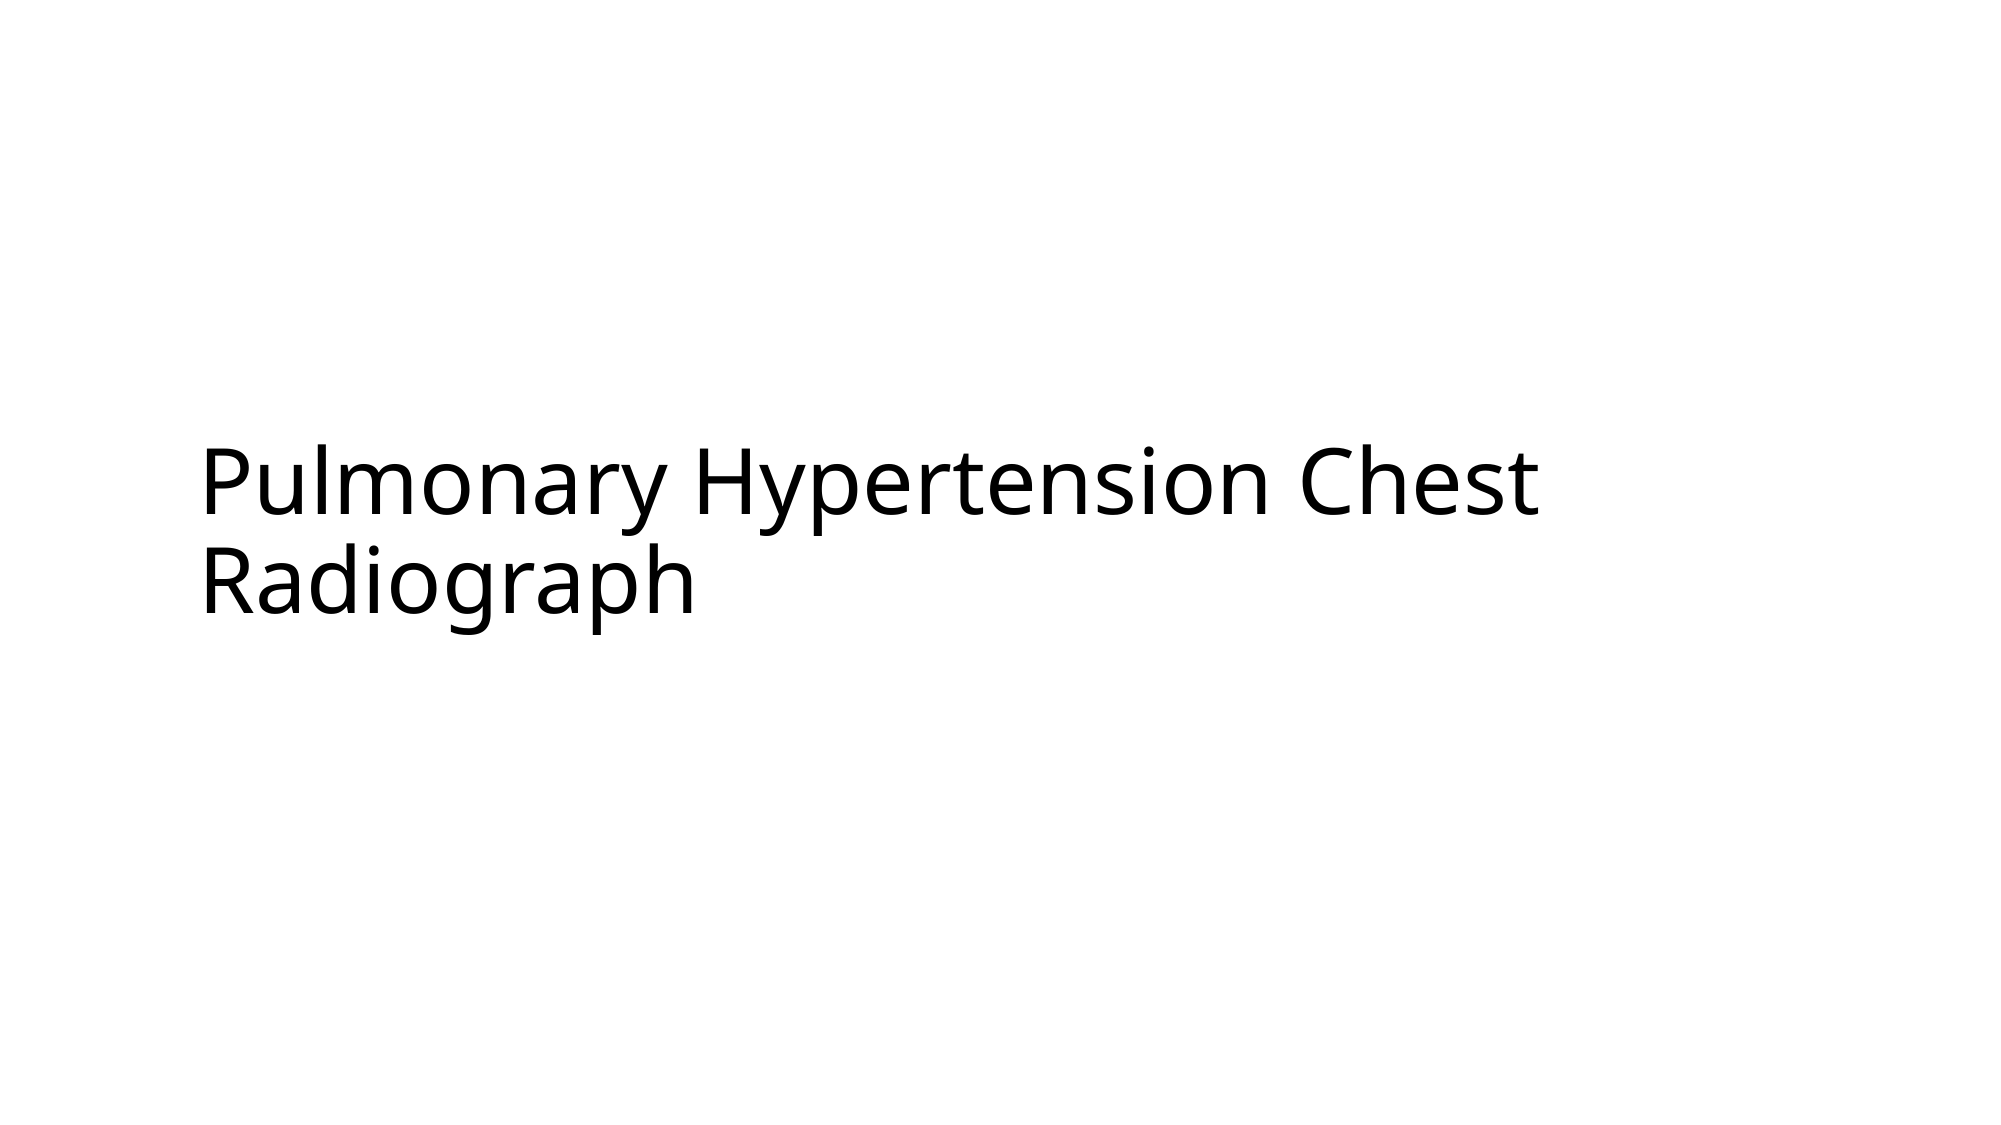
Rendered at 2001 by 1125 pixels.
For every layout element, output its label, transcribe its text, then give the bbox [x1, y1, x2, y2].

title Pulmonary Hypertension Chest Radiograph [183, 425, 1909, 643]
